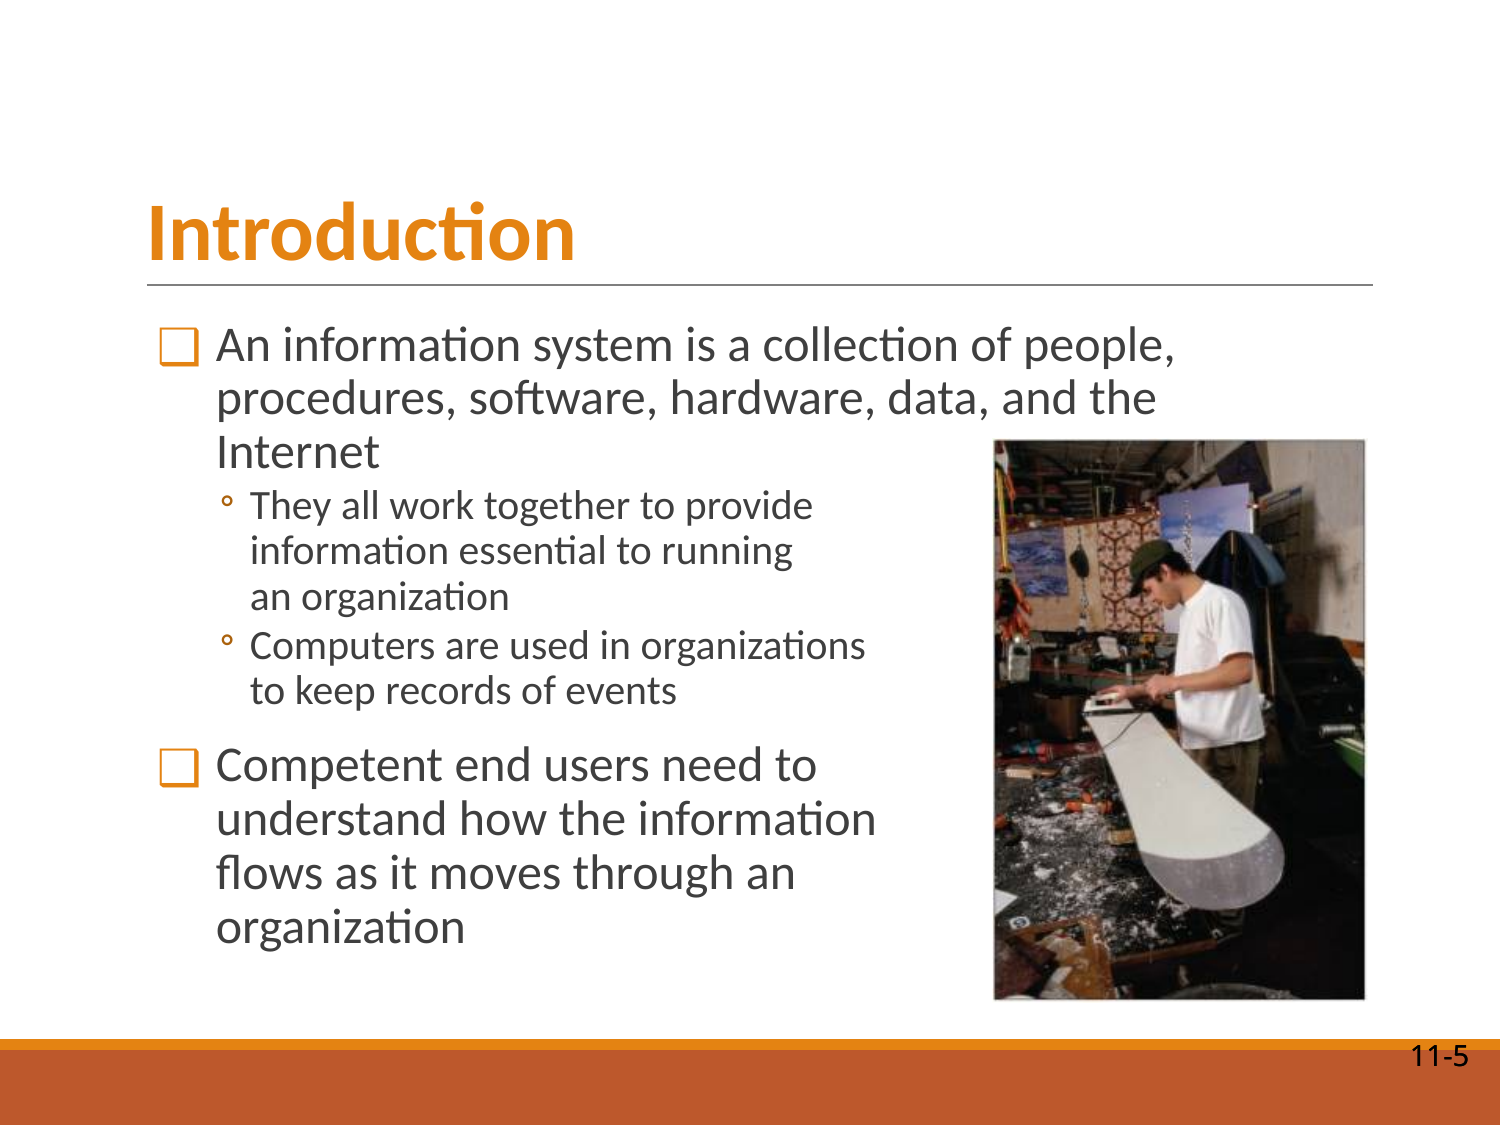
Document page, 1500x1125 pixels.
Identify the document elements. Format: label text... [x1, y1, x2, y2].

title Introduction [131, 47, 1369, 285]
list An information system is a collection of people, procedures, software, hardware, data, and the Internet They all work together to provide information essential to running an organization Computers are used in organizations to keep records of events Competent end users need to understand how the information flows as it moves through an organization [156, 310, 1327, 1053]
picture [992, 437, 1368, 1003]
